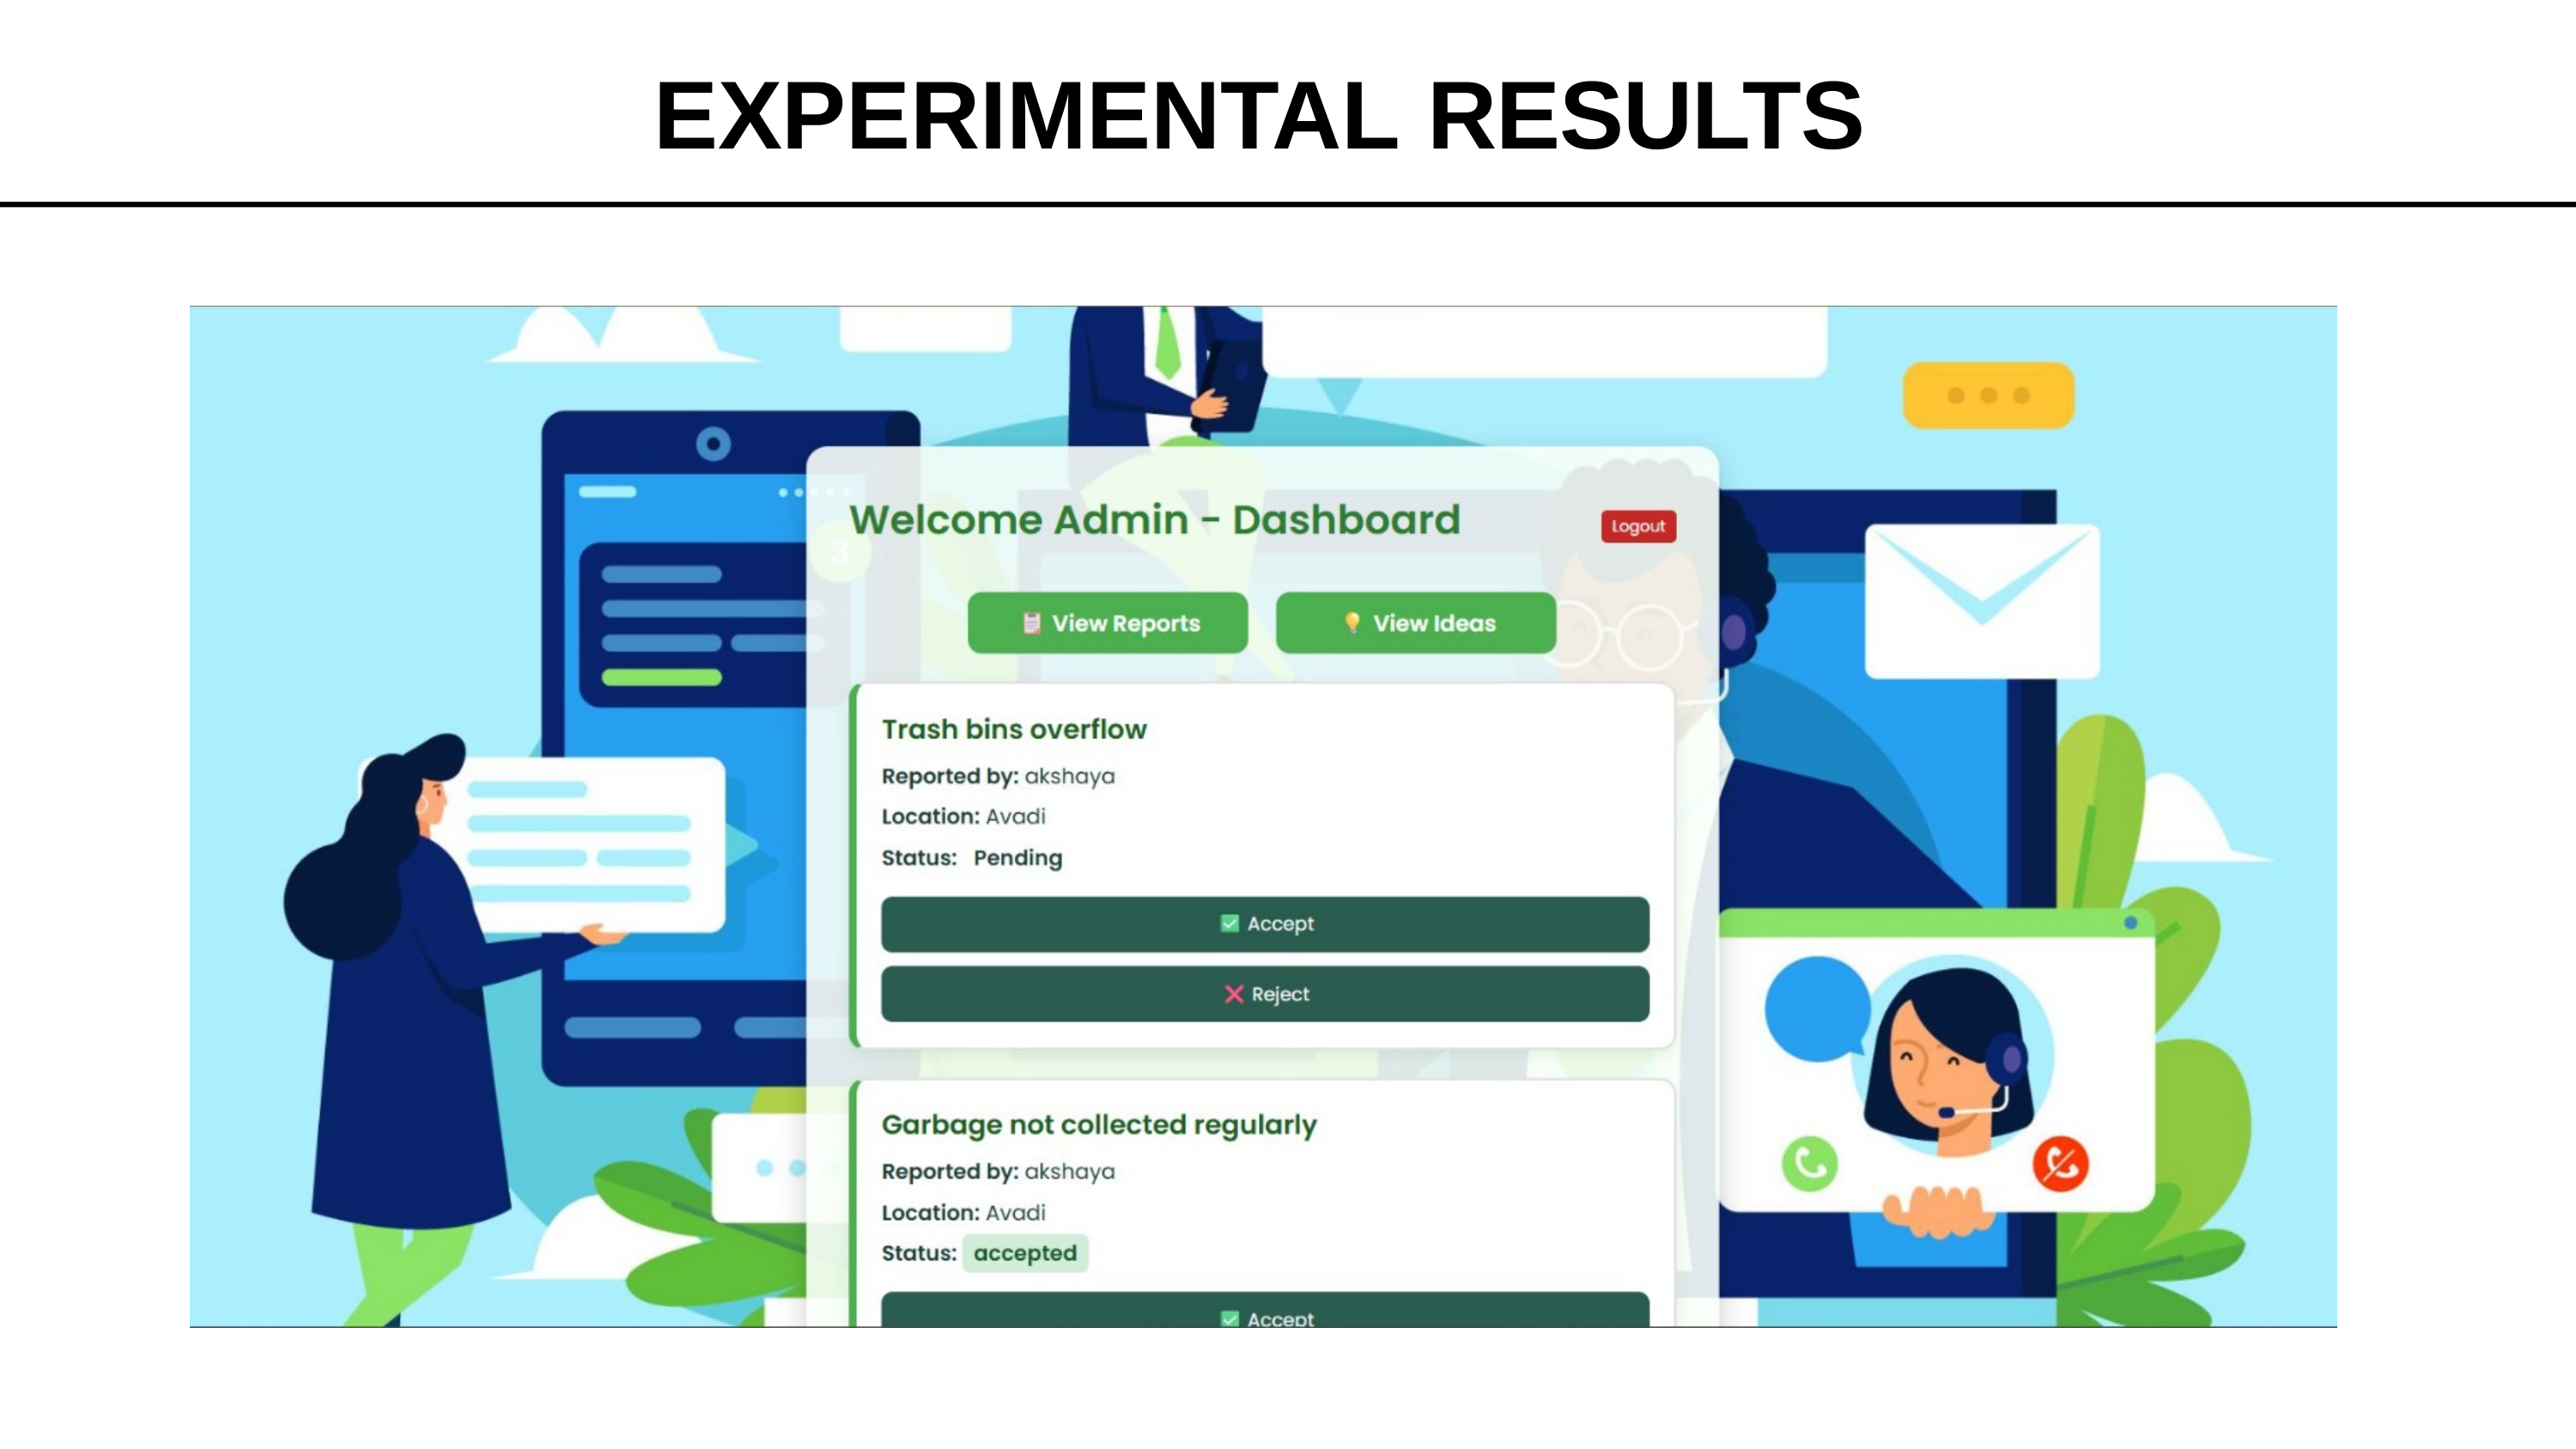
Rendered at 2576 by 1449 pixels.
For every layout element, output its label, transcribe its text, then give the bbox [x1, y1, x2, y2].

picture [190, 306, 2337, 1329]
title EXPERIMENTAL RESULTS [652, 50, 1876, 294]
